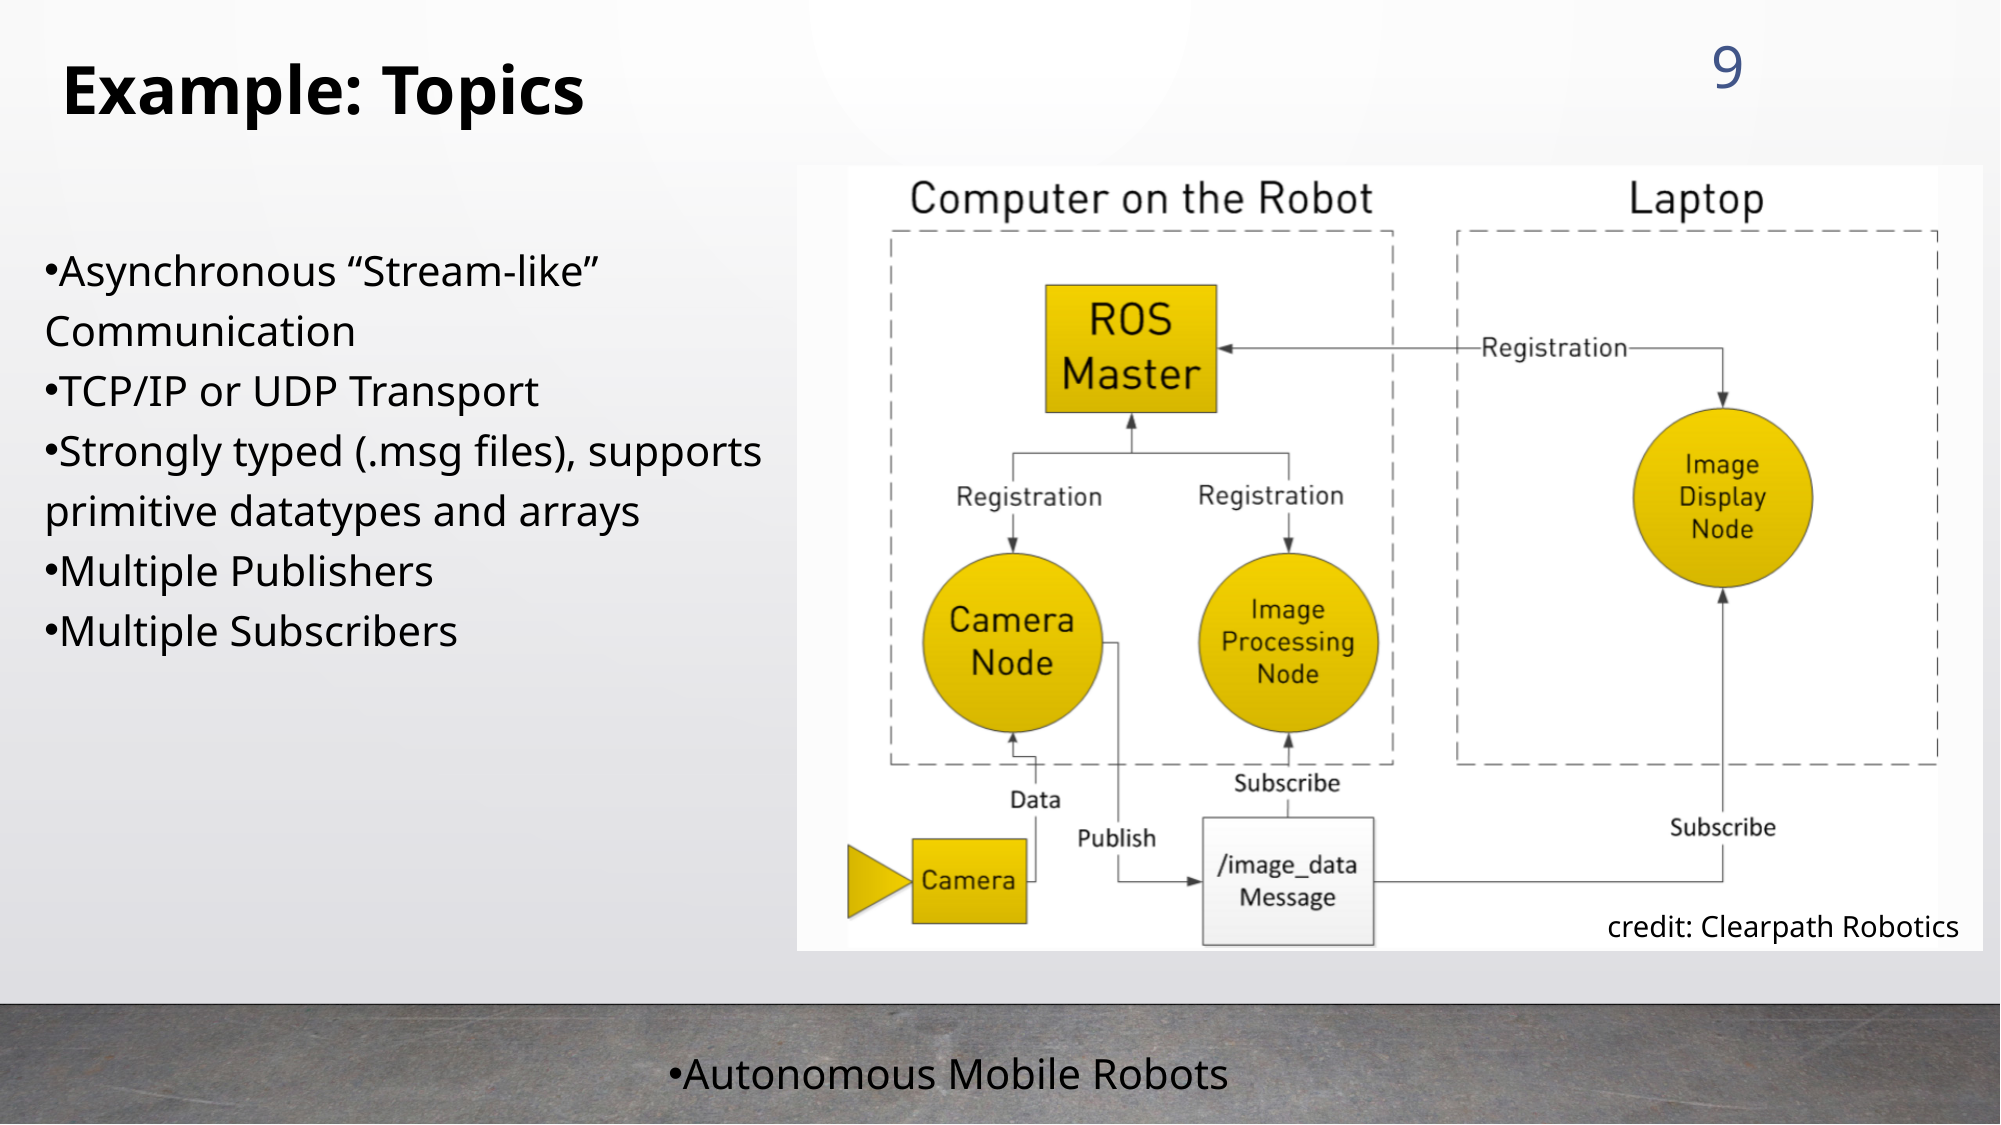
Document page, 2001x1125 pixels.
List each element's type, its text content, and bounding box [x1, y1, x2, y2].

slide_number 9 [1626, 22, 1760, 106]
text_box Example: Topics [46, 49, 1622, 222]
picture [797, 164, 1983, 951]
text_box Autonomous Mobile Robots [653, 1030, 1293, 1125]
text_box Asynchronous “Stream-like” Communication TCP/IP or UDP Transport Strongly typed (.msg files), supports primitive datatypes and arrays Multiple Publishers Multiple Subscribers [29, 227, 797, 875]
picture [0, 1004, 2000, 1124]
